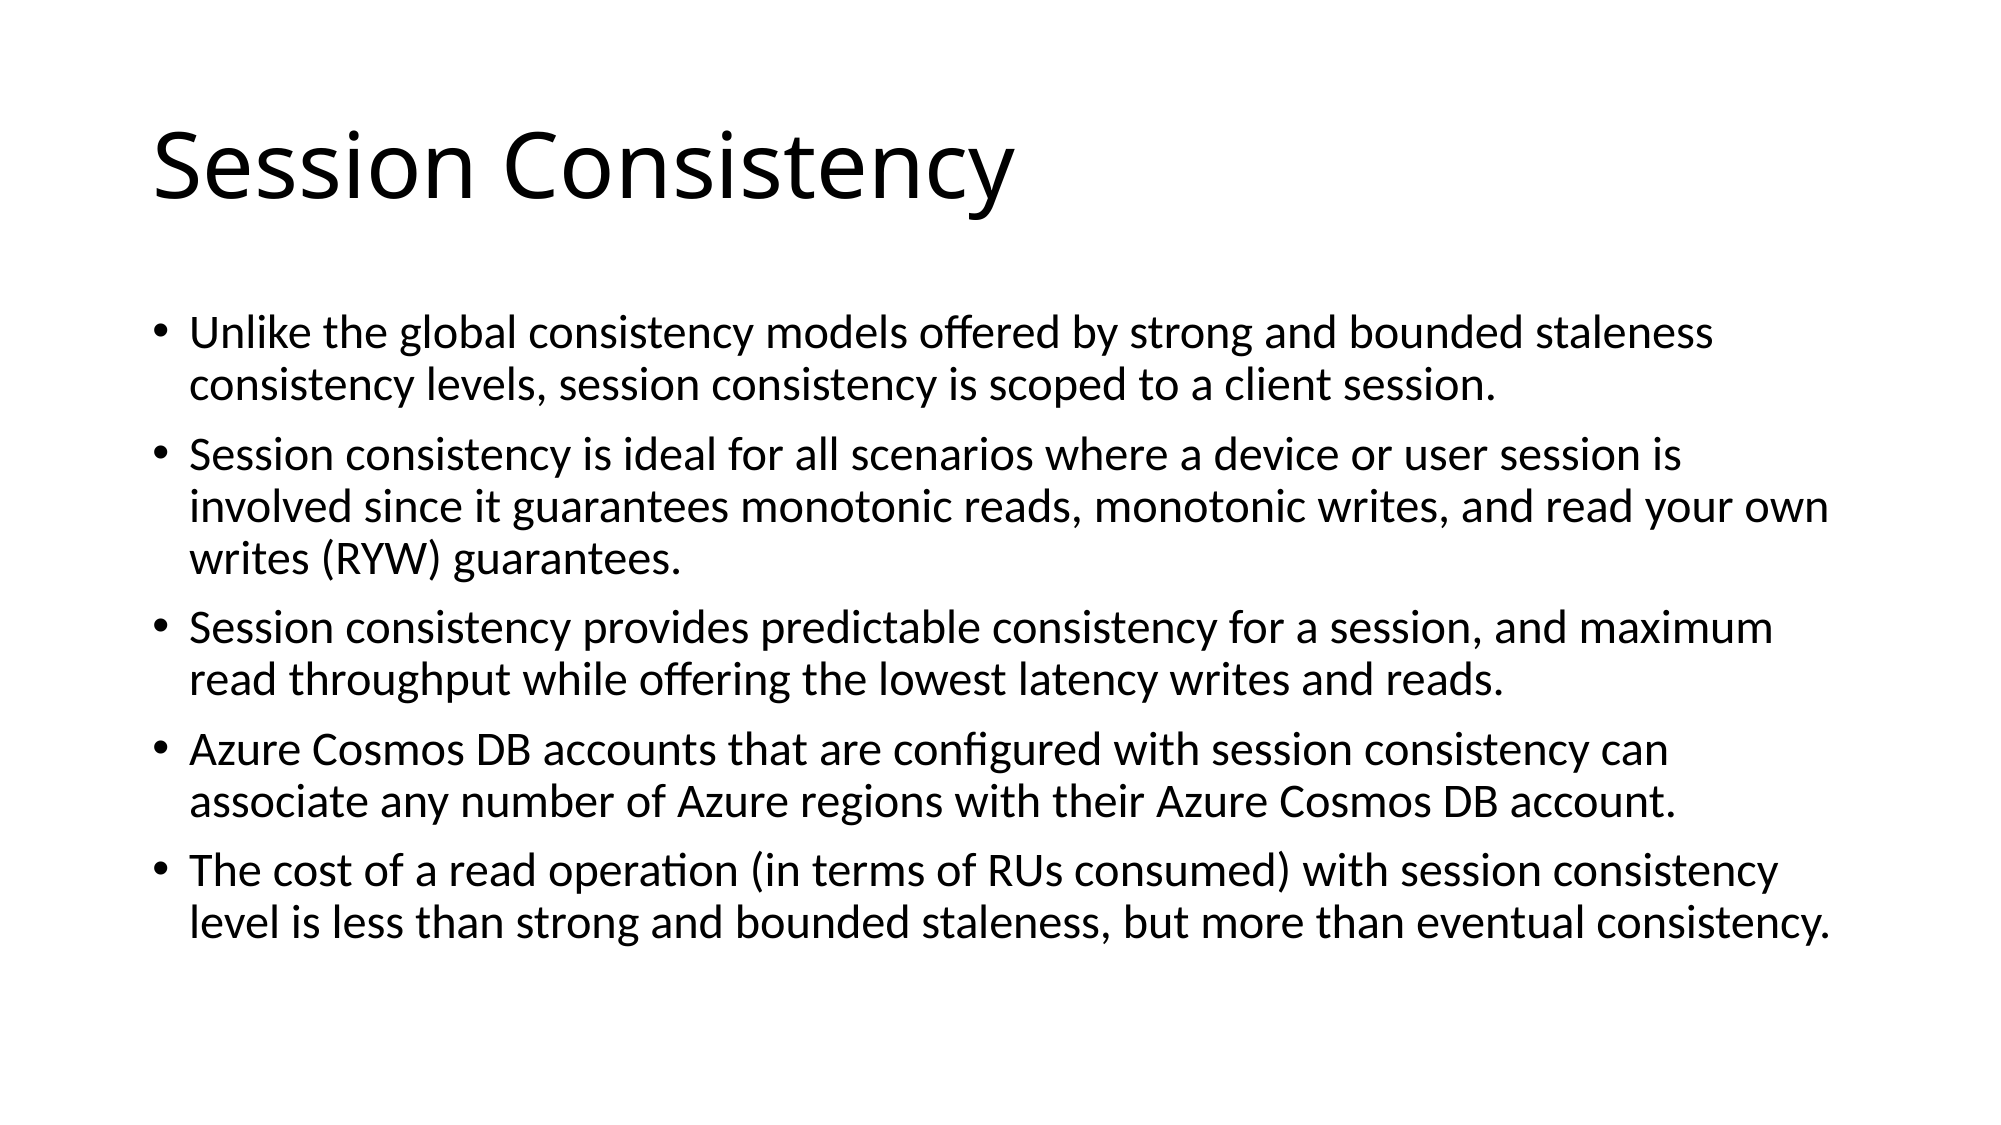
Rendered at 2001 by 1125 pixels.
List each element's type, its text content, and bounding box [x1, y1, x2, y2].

list Unlike the global consistency models offered by strong and bounded staleness consistency levels, session consistency is scoped to a client session. Session consistency is ideal for all scenarios where a device or user session is involved since it guarantees monotonic reads, monotonic writes, and read your own writes (RYW) guarantees. Session consistency provides predictable consistency for a session, and maximum read throughput while offering the lowest latency writes and reads. Azure Cosmos DB accounts that are configured with session consistency can associate any number of Azure regions with their Azure Cosmos DB account. The cost of a read operation (in terms of RUs consumed) with session consistency level is less than strong and bounded staleness, but more than eventual consistency. [137, 299, 1863, 1014]
title Session Consistency [137, 59, 1863, 278]
